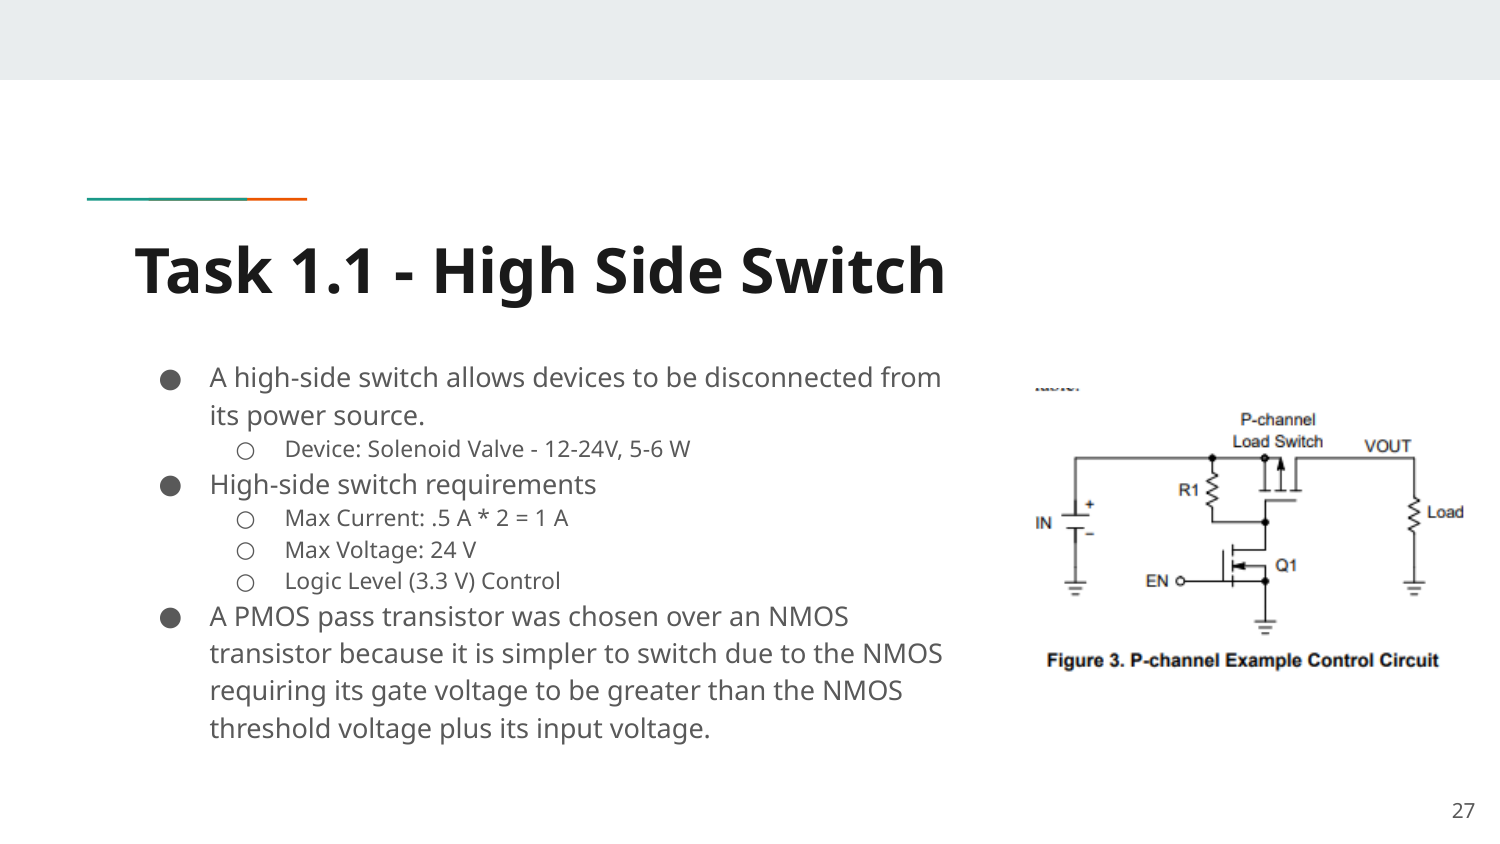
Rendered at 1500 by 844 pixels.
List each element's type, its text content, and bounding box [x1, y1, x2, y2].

list A high-side switch allows devices to be disconnected from its power source. Device: Solenoid Valve - 12-24V, 5-6 W High-side switch requirements Max Current: .5 A * 2 = 1 A Max Voltage: 24 V Logic Level (3.3 V) Control A PMOS pass transistor was chosen over an NMOS transistor because it is simpler to switch due to the NMOS requiring its gate voltage to be greater than the NMOS threshold voltage plus its input voltage. [119, 341, 986, 712]
title Task 1.1 - High Side Switch [119, 216, 1381, 305]
slide_number ‹#› [1400, 779, 1491, 844]
picture [1034, 388, 1476, 679]
